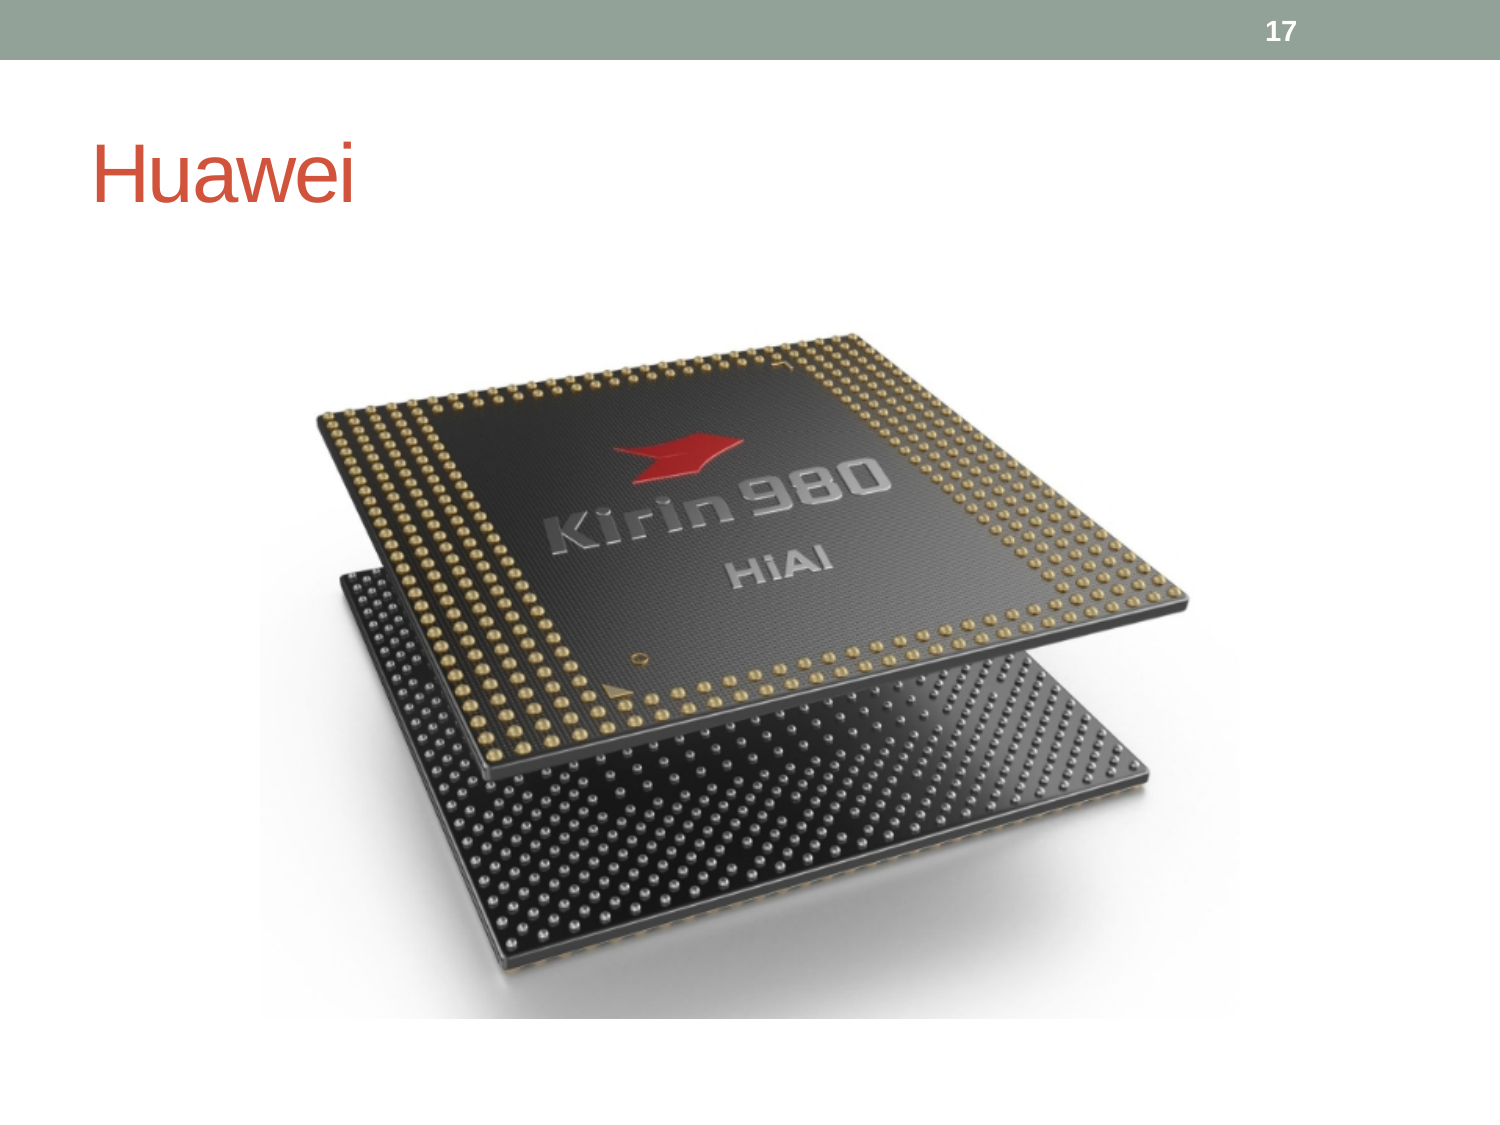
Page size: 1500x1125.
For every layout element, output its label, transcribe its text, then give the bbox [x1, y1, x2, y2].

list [260, 305, 1240, 1019]
title Huawei [75, 87, 1425, 250]
slide_number 17 [1250, 3, 1425, 57]
